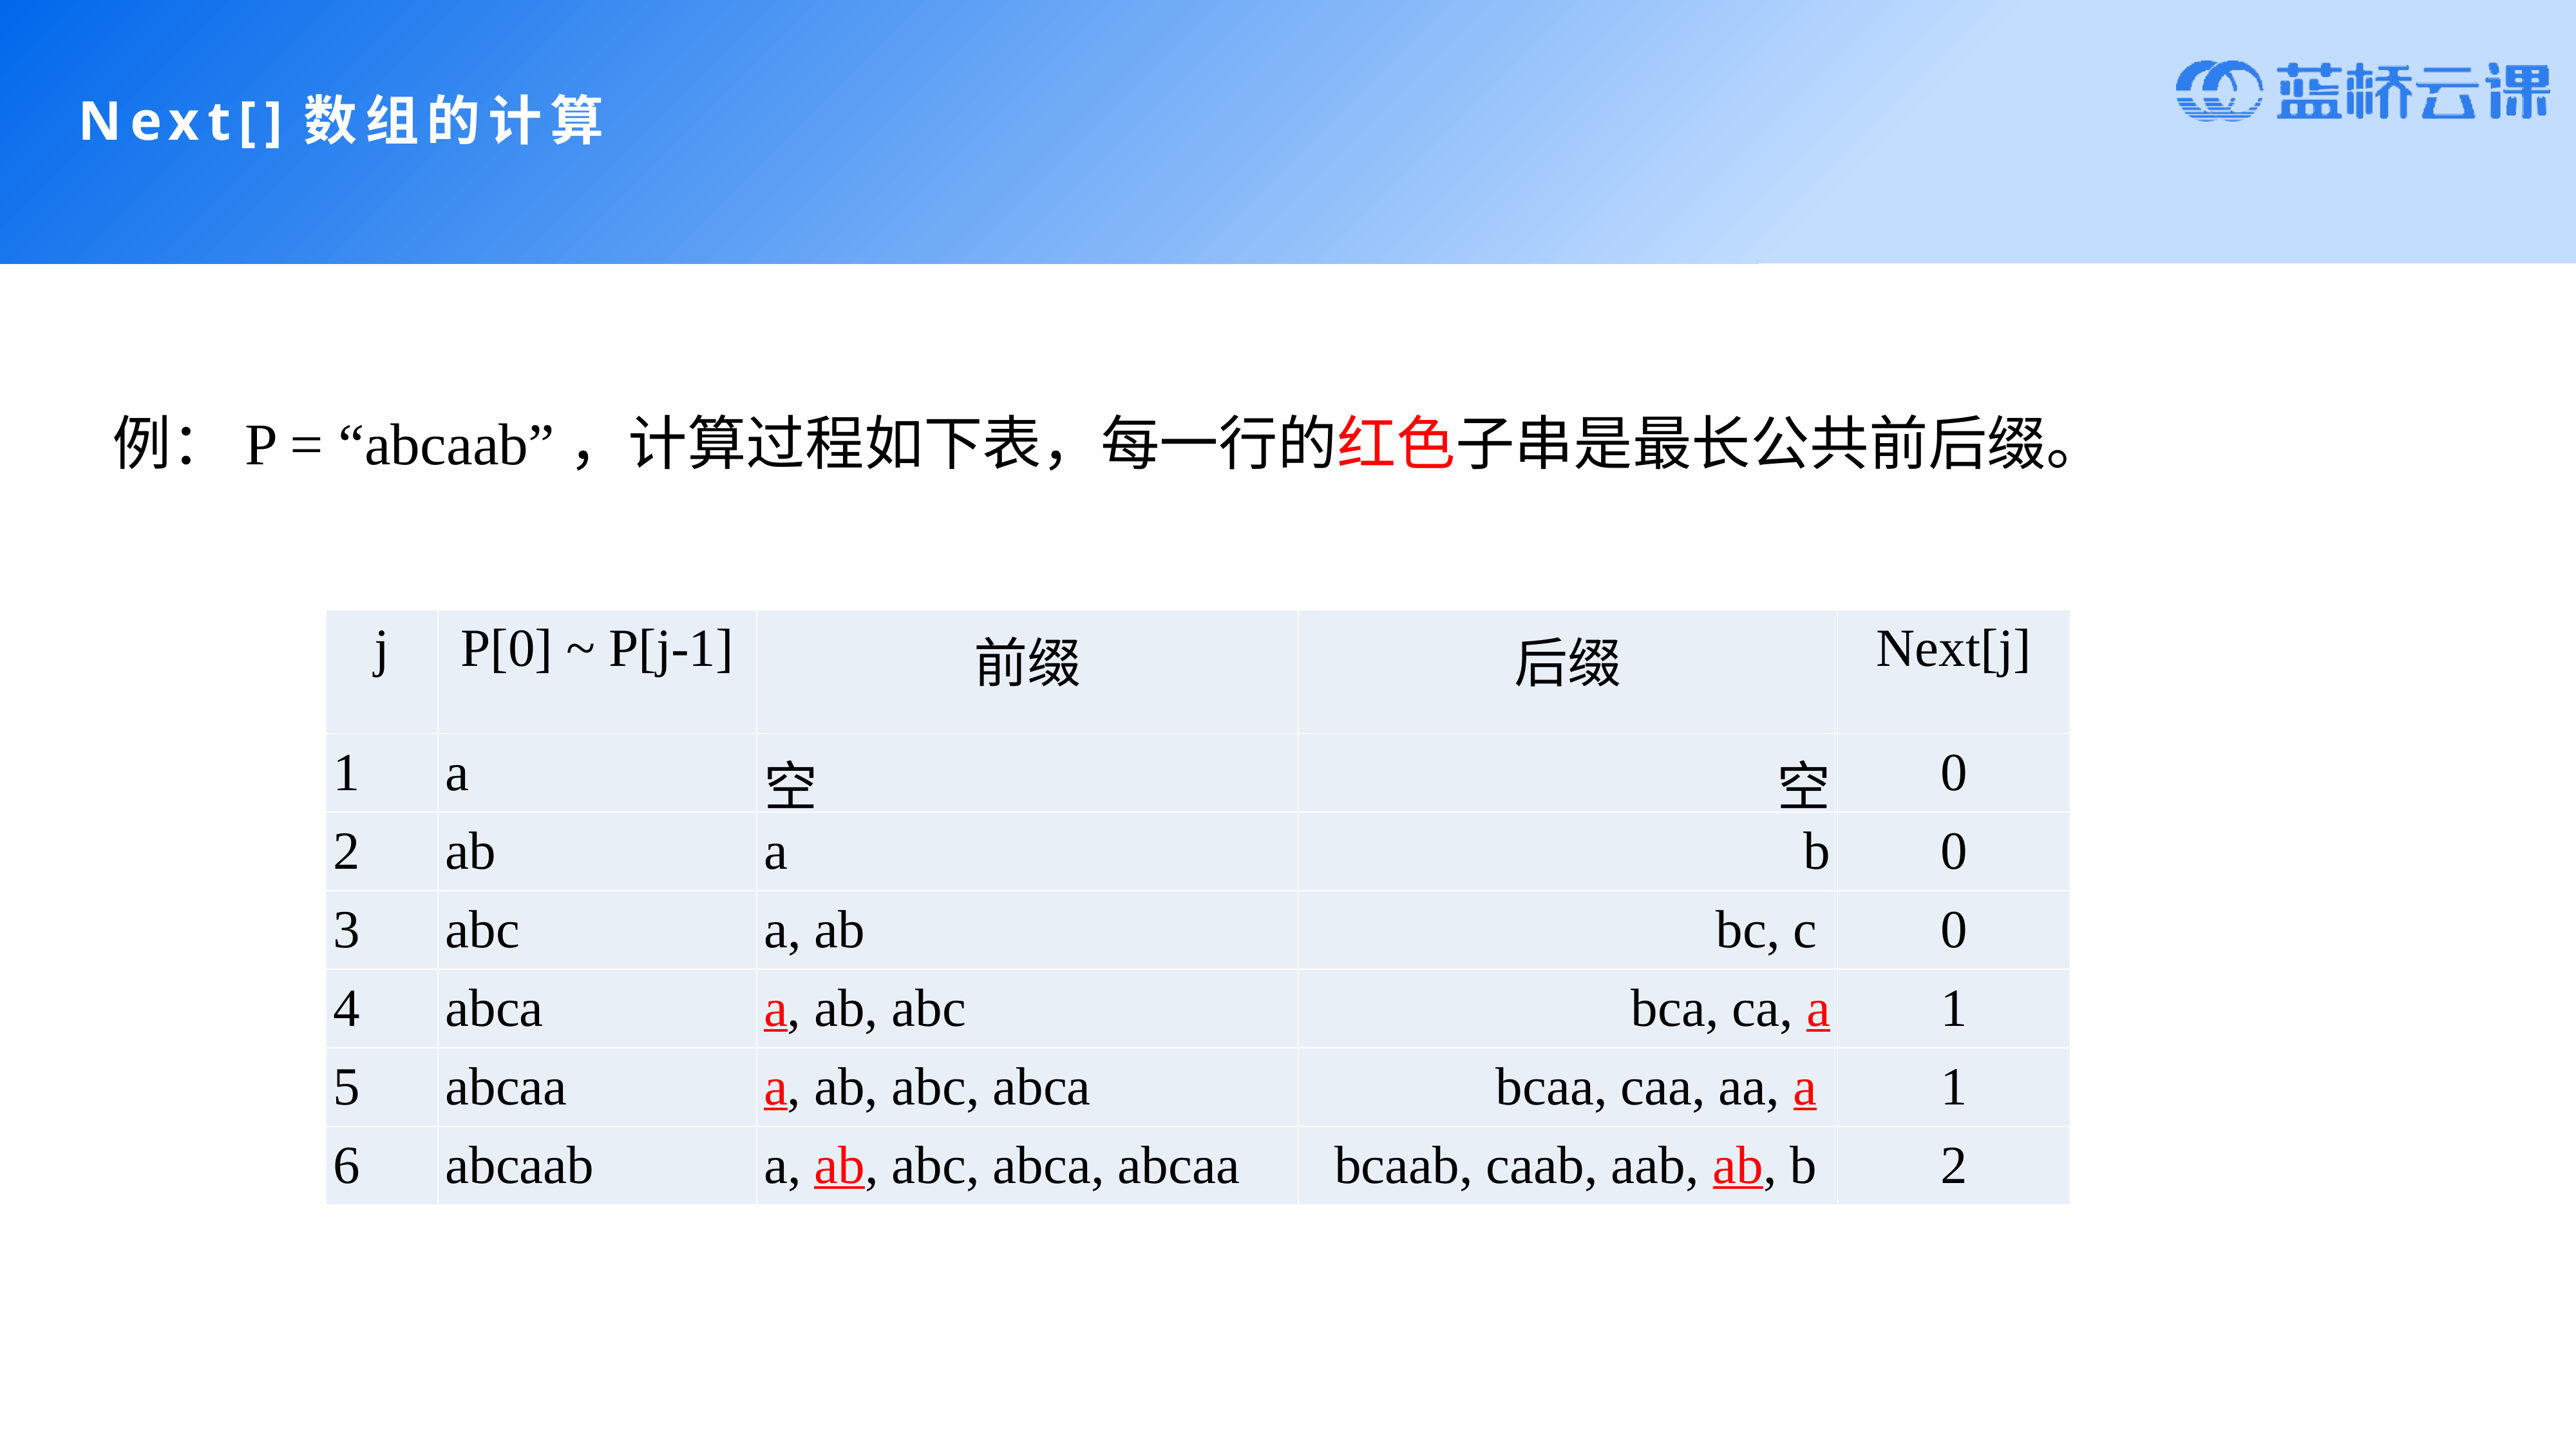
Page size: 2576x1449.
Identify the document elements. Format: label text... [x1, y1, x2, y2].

table_cell 2 [327, 813, 437, 890]
text_box 例：P = “abcaab”，计算过程如下表，每一行的红色子串是最长公共前后缀。 [103, 365, 2428, 482]
table_cell 0 [1838, 813, 2070, 890]
table_cell abca [439, 970, 756, 1047]
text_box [0, 0, 2576, 264]
table_cell 1 [1838, 970, 2070, 1047]
table_cell 空 [1299, 734, 1837, 811]
table_cell a, ab, abc, abca [757, 1048, 1298, 1126]
table_cell abc [439, 891, 756, 969]
table_cell bcaab, caab, aab, ab, b [1299, 1127, 1837, 1204]
table_cell 2 [1838, 1127, 2070, 1204]
table_cell 1 [1838, 1048, 2070, 1126]
table_header P[0] ~ P[j-1] [439, 611, 756, 733]
table_cell a, ab, abc, abca, abcaa [757, 1127, 1298, 1204]
table_cell a [439, 734, 756, 811]
table_header 后缀 [1299, 611, 1837, 733]
table_cell a, ab, abc [757, 970, 1298, 1047]
table_header j [327, 611, 437, 733]
table_header 前缀 [757, 611, 1298, 733]
table_cell 1 [327, 734, 437, 811]
table_cell bcaa, caa, aa, a [1299, 1048, 1837, 1126]
table_cell ab [439, 813, 756, 890]
table_cell 空 [757, 734, 1298, 811]
table_cell abcaa [439, 1048, 756, 1126]
table_cell 6 [327, 1127, 437, 1204]
table_cell 0 [1838, 891, 2070, 969]
table_cell 3 [327, 891, 437, 969]
table_cell bca, ca, a [1299, 970, 1837, 1047]
table_cell a, ab [757, 891, 1298, 969]
table_cell 0 [1838, 734, 2070, 811]
table_cell b [1299, 813, 1837, 890]
table_cell abcaab [439, 1127, 756, 1204]
table_cell a [757, 813, 1298, 890]
table_cell 5 [327, 1048, 437, 1126]
table_header Next[j] [1838, 611, 2070, 733]
table_cell bc, c [1299, 891, 1837, 969]
table_cell 4 [327, 970, 437, 1047]
